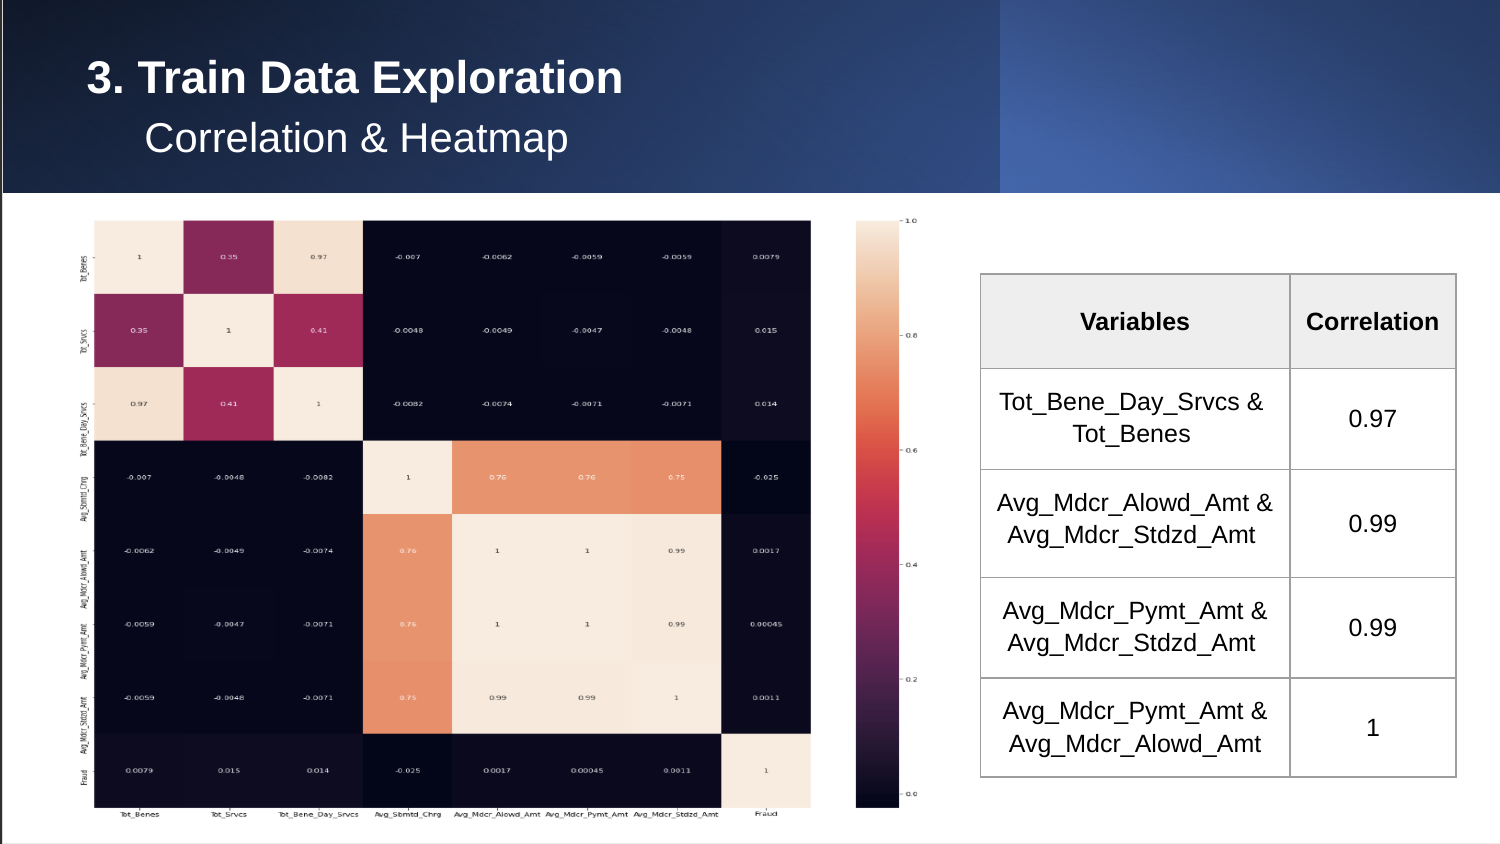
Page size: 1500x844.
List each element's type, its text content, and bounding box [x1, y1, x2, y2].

table_cell Tot_Bene_Day_Srvcs & Tot_Benes [981, 369, 1289, 469]
table_header Variables [981, 275, 1289, 368]
table_cell Avg_Mdcr_Pymt_Amt & Avg_Mdcr_Alowd_Amt [981, 679, 1289, 776]
table_cell Avg_Mdcr_Pymt_Amt & Avg_Mdcr_Stdzd_Amt [981, 578, 1289, 677]
table_header Correlation [1291, 275, 1455, 368]
picture [0, 0, 1500, 844]
table_cell 0.97 [1291, 369, 1455, 469]
table_cell 0.99 [1291, 470, 1455, 577]
table_cell 0.99 [1291, 578, 1455, 677]
table_cell Avg_Mdcr_Alowd_Amt & Avg_Mdcr_Stdzd_Amt [981, 470, 1289, 577]
table_cell 1 [1291, 679, 1455, 776]
text_box 3. Train Data Exploration Correlation & Heatmap [71, 24, 1188, 176]
